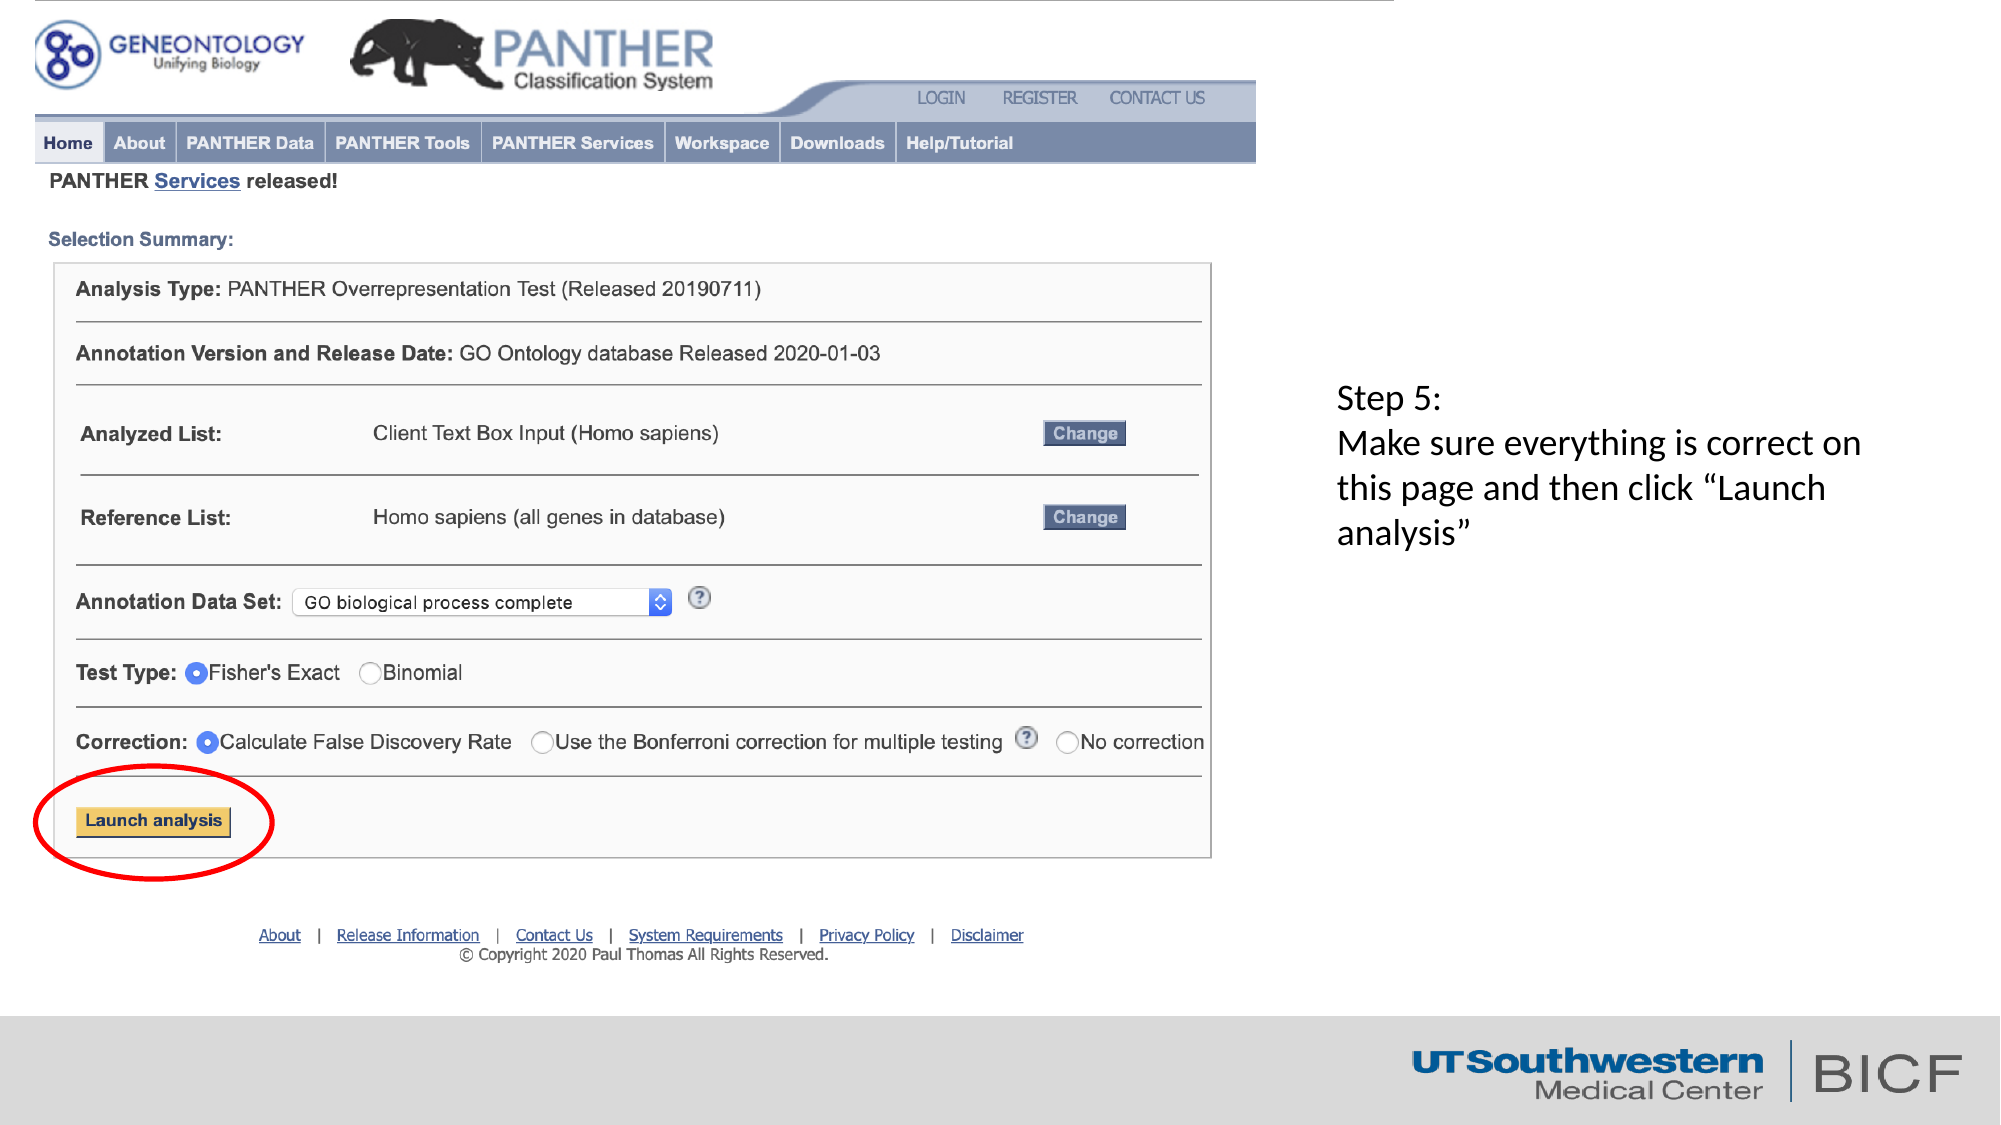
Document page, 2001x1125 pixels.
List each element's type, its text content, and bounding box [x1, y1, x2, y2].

picture [0, 1016, 2000, 1125]
text_box Step 5: Make sure everything is correct on this page and then click “Launch analysis” [1397, 365, 1900, 560]
picture [35, 0, 1395, 1000]
